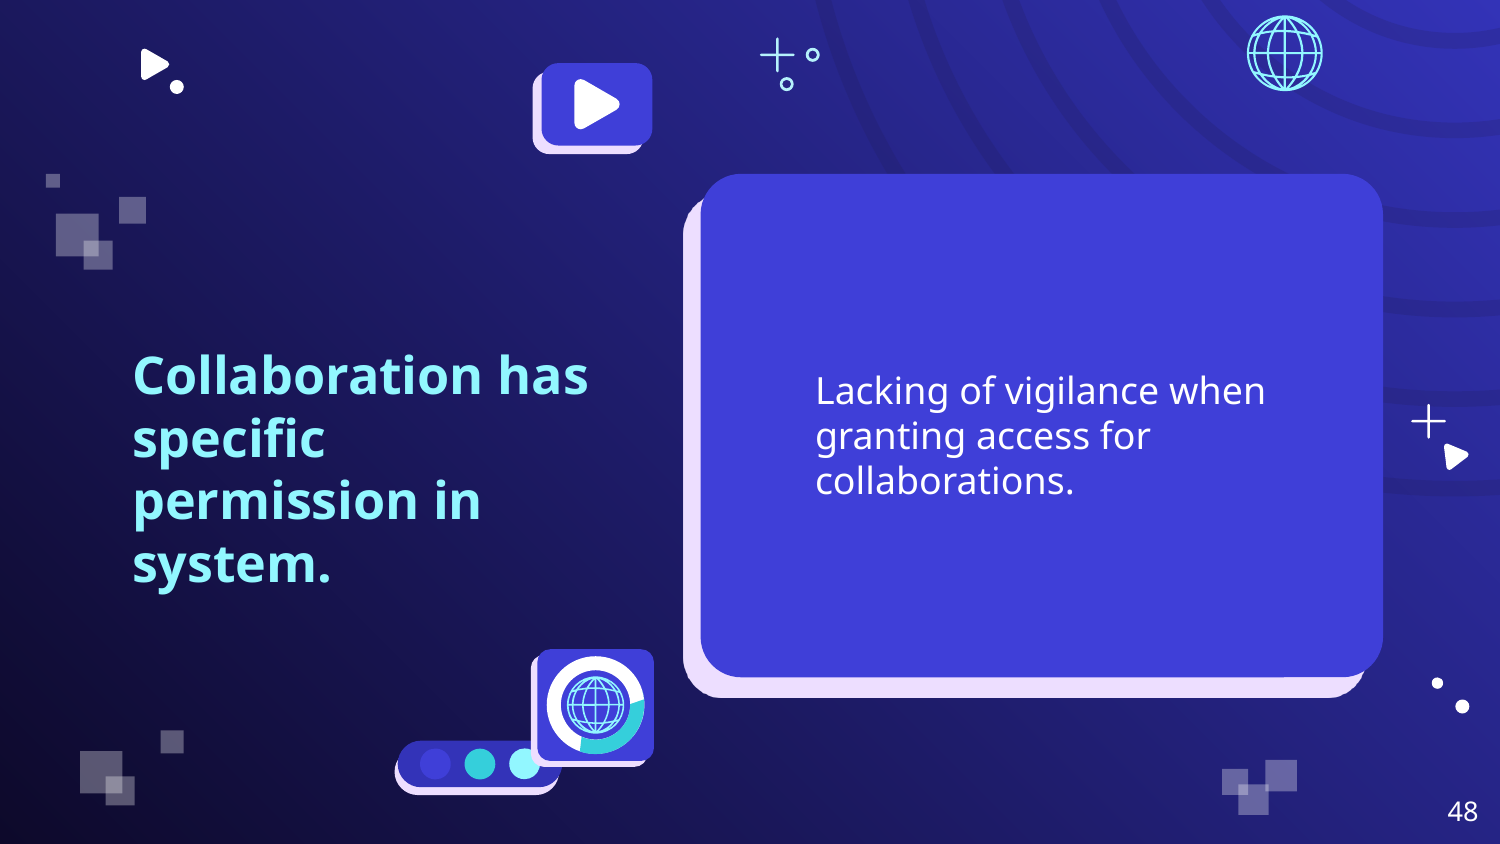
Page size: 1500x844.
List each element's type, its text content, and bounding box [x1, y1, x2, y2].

text_box [700, 173, 1384, 678]
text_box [530, 648, 655, 768]
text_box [394, 740, 563, 796]
text_box [169, 79, 184, 94]
title Collaboration has specific permission in system. [116, 330, 620, 605]
list Lacking of vigilance when granting access for collaborations. [725, 219, 1358, 650]
slide_number ‹#› [1403, 779, 1494, 844]
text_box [532, 62, 653, 155]
